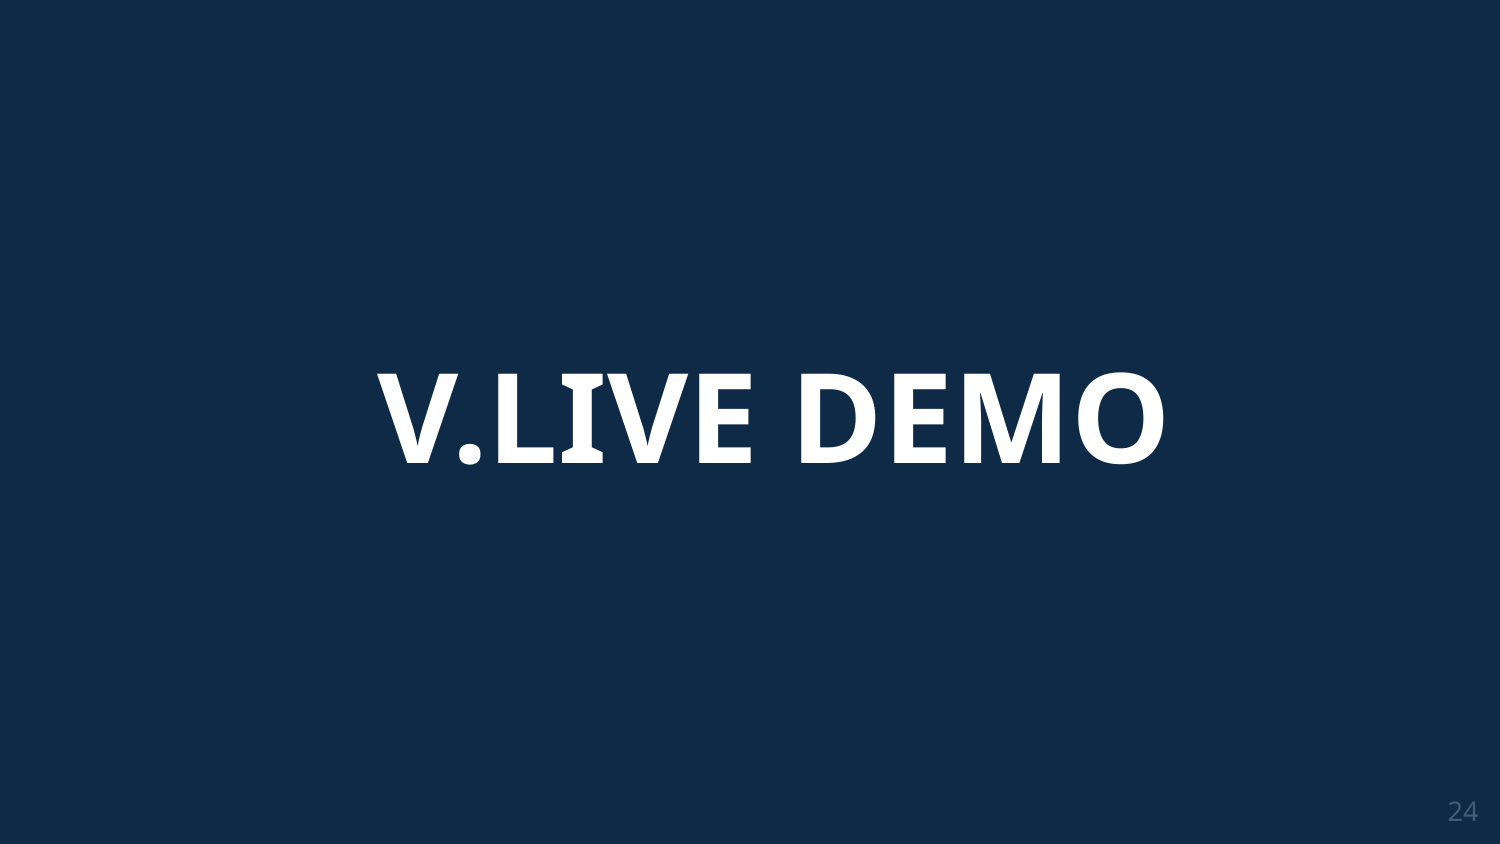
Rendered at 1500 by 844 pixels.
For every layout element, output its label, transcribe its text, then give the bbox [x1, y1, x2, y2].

slide_number ‹#› [1403, 779, 1494, 844]
title V.LIVE DEMO [279, 323, 1194, 521]
